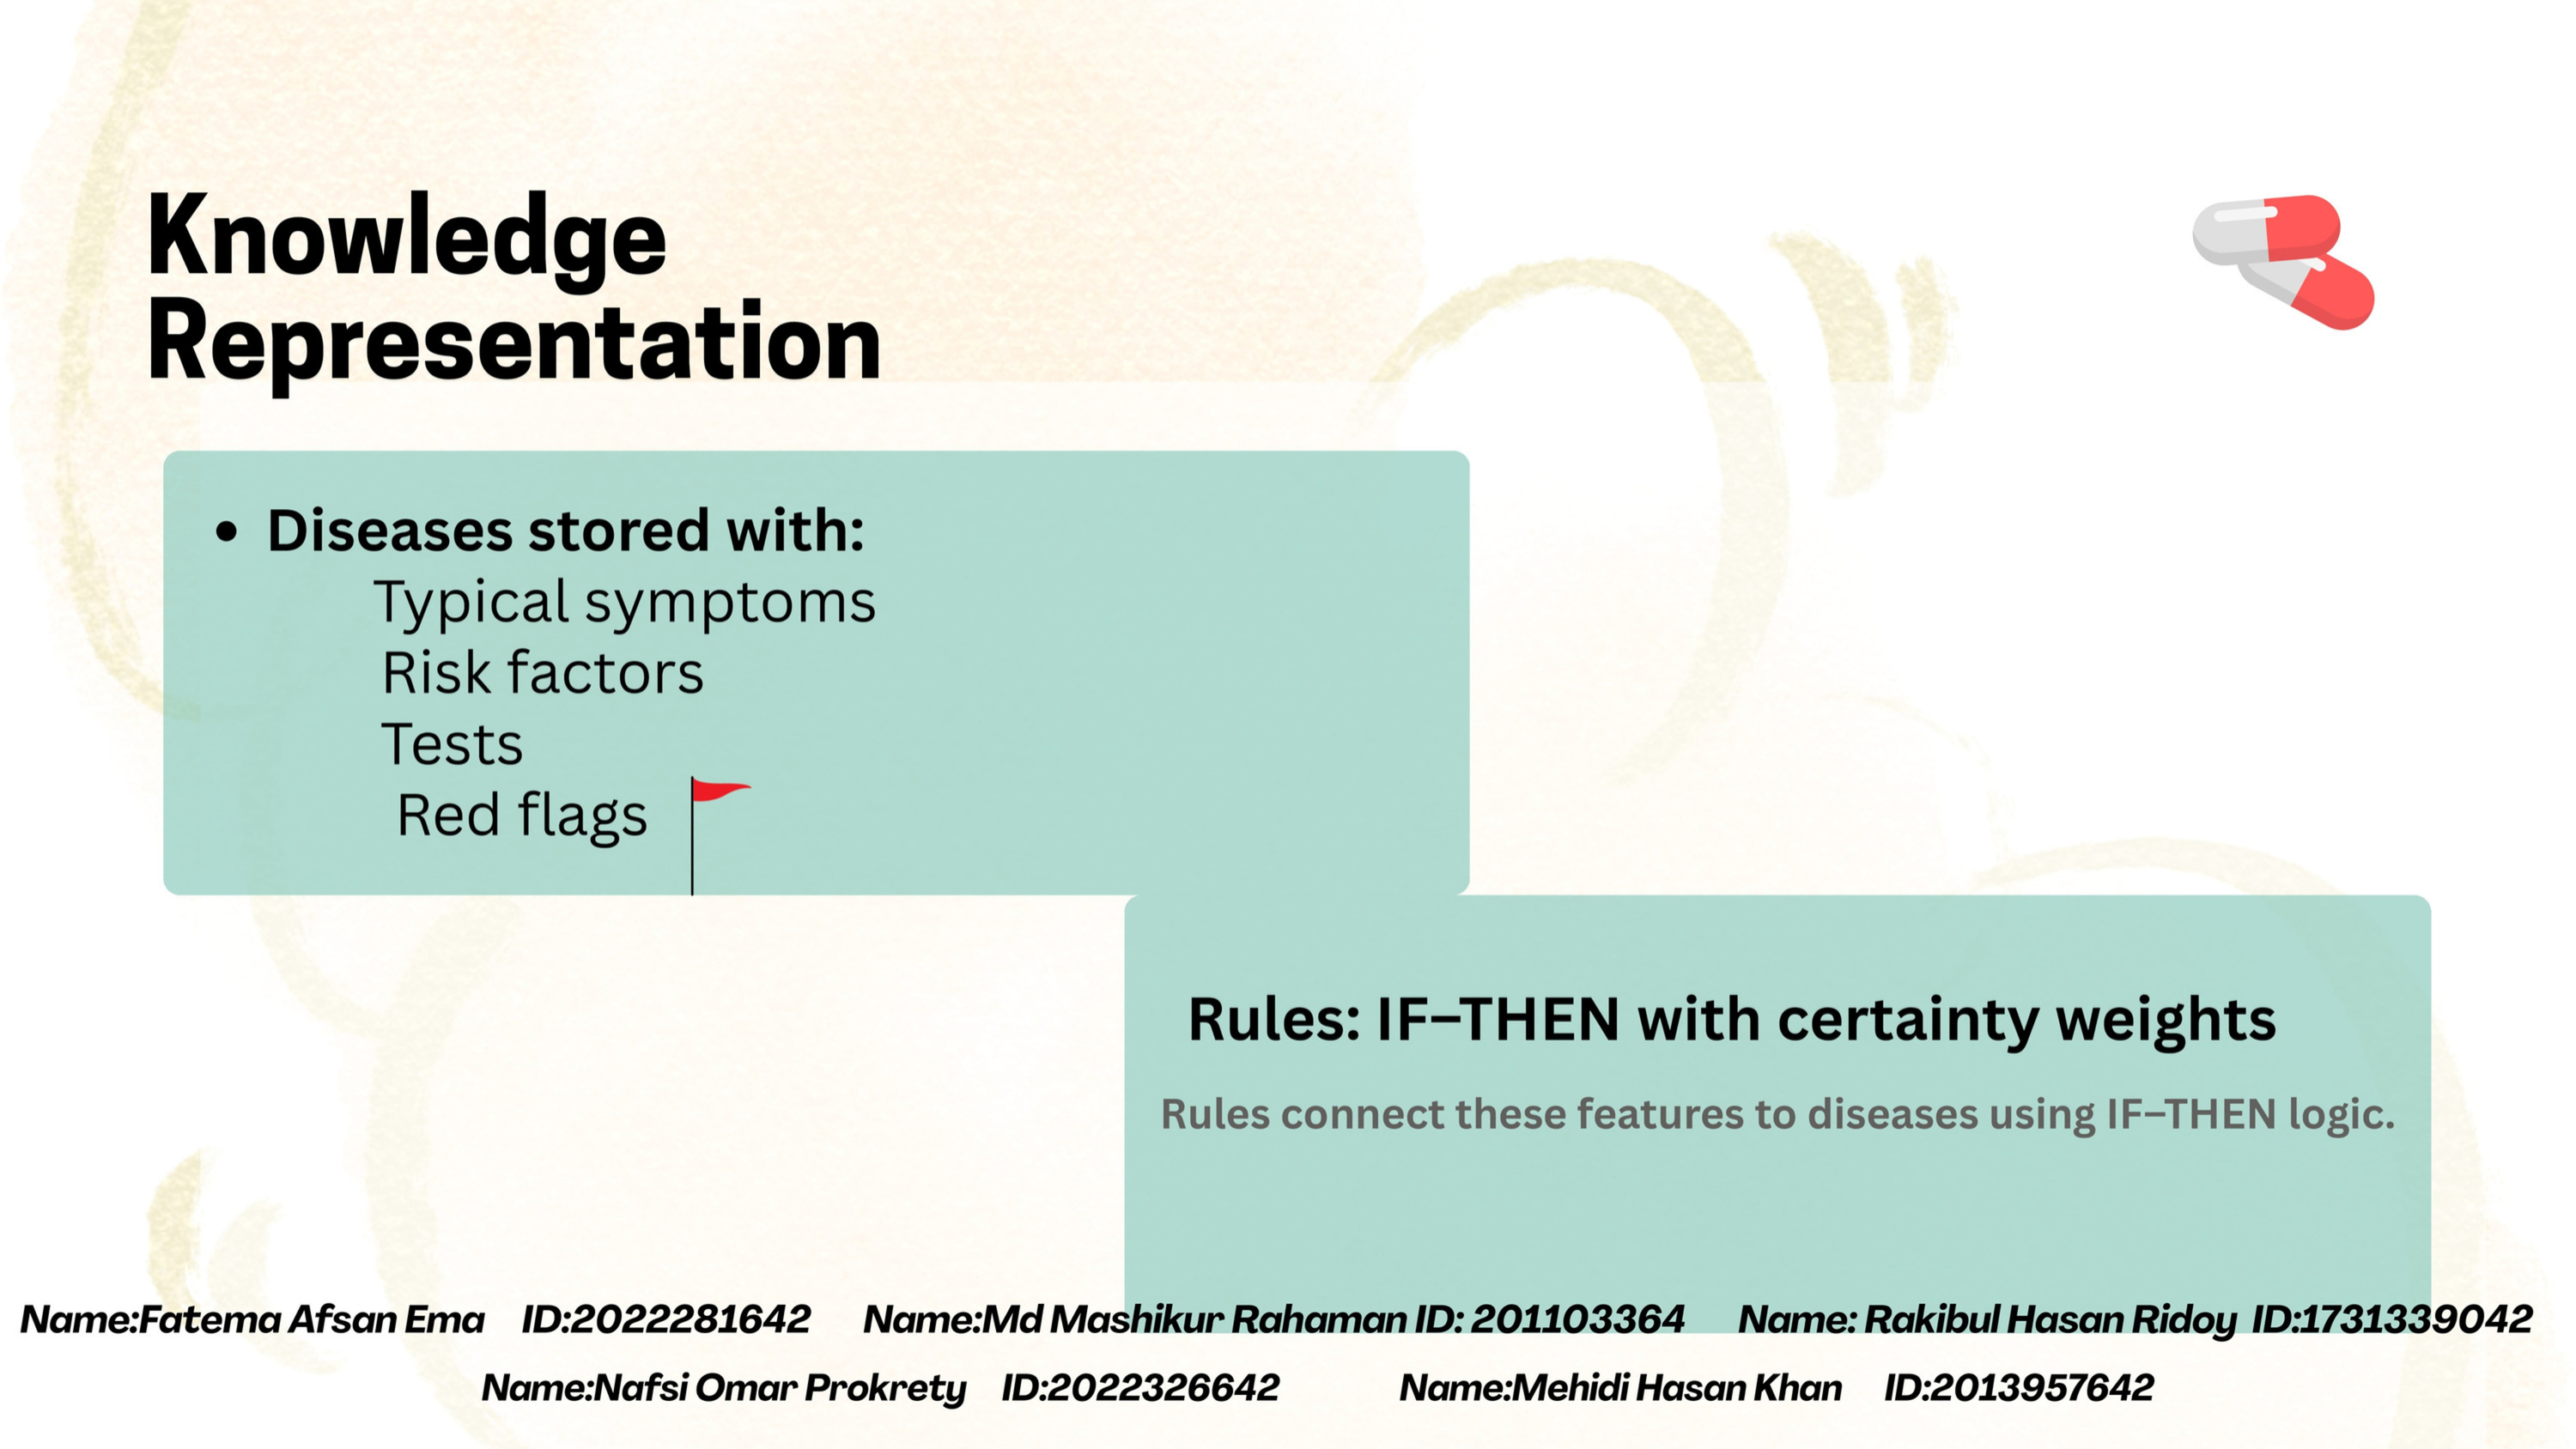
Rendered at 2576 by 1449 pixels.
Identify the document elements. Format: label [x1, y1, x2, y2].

text_box [0, 0, 2576, 1449]
